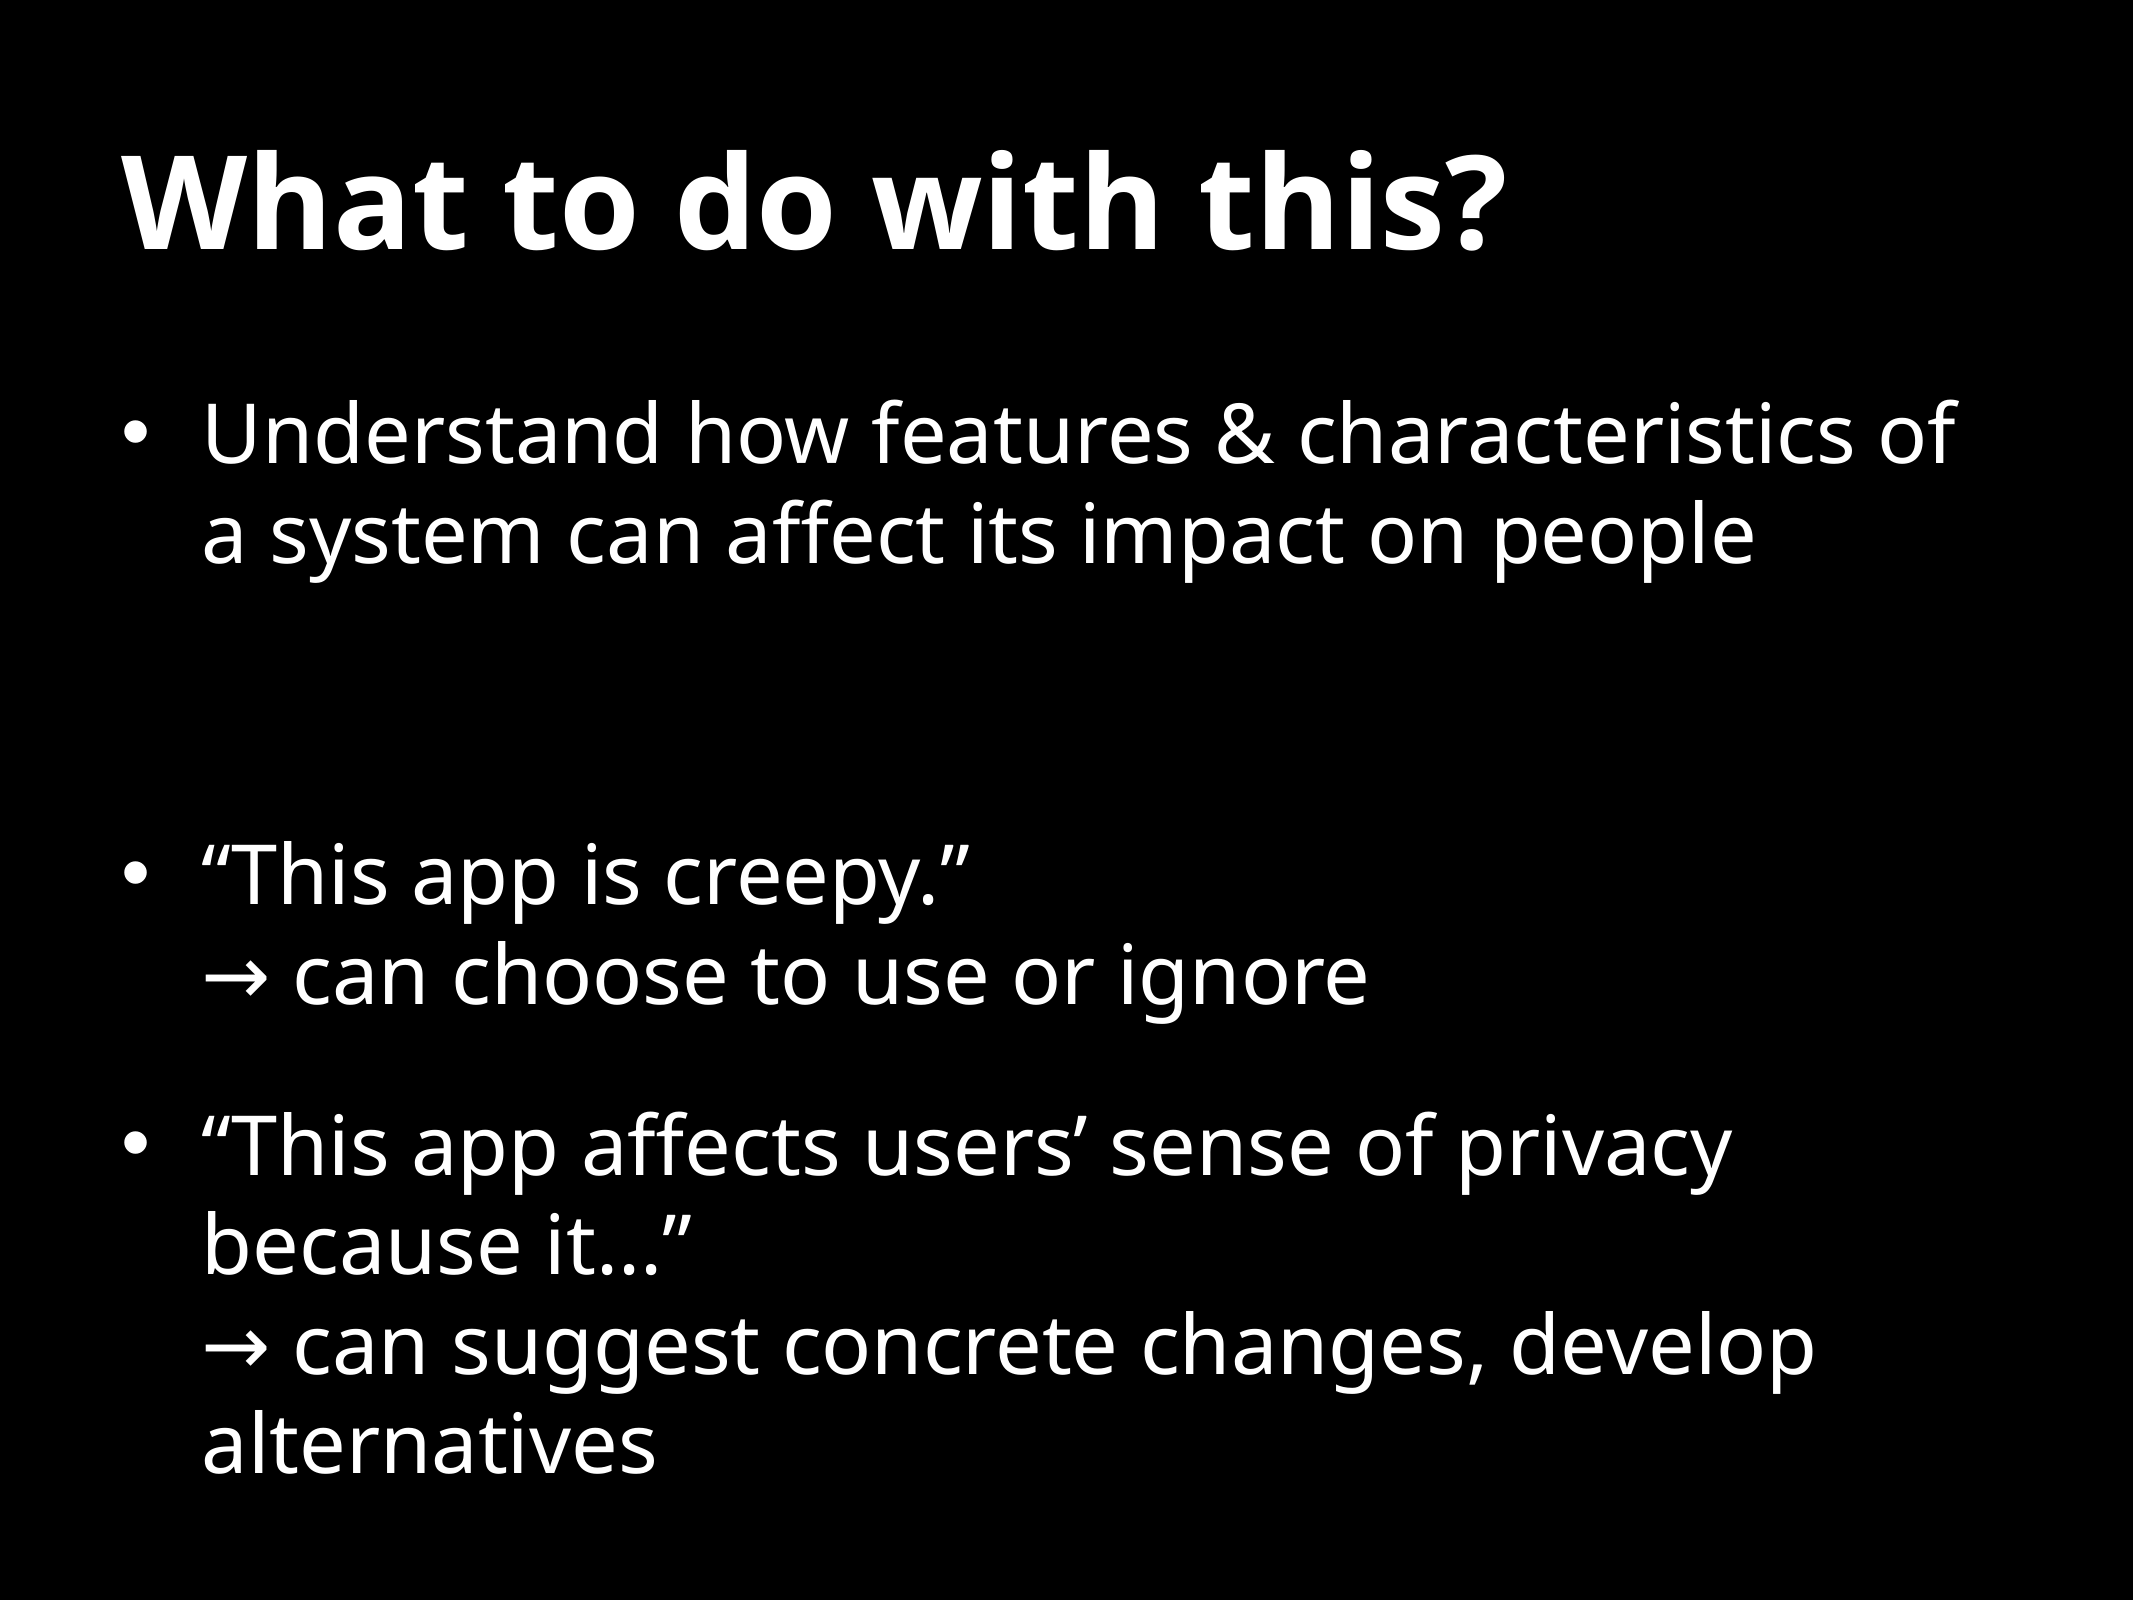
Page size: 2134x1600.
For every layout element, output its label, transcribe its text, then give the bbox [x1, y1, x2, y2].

list Understand how features & characteristics of a system can affect its impact on people “This app is creepy.” → can choose to use or ignore “This app affects users’ sense of privacy because it...” → can suggest concrete changes, develop alternatives [106, 373, 2027, 1520]
title What to do with this? [106, 64, 2027, 331]
